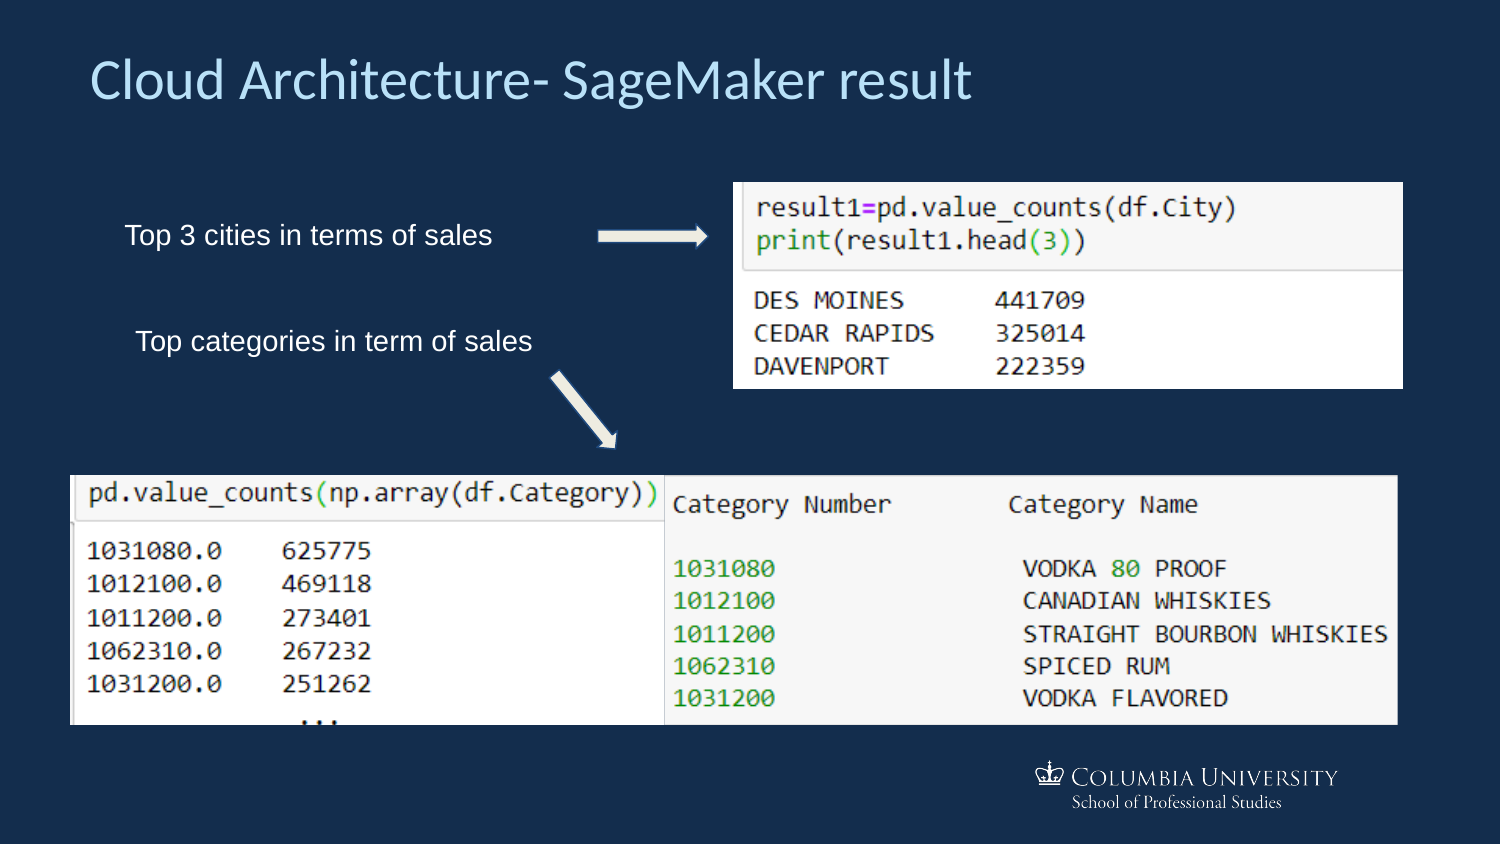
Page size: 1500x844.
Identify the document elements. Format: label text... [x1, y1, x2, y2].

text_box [69, 475, 1398, 725]
text_box Top 3 cities in terms of sales [109, 201, 570, 267]
text_box [549, 369, 618, 450]
text_box Top categories in term of sales [120, 306, 570, 372]
picture [733, 182, 1403, 389]
text_box [597, 223, 709, 249]
picture [1025, 752, 1349, 820]
title Cloud Architecture- SageMaker result [75, 33, 1425, 175]
